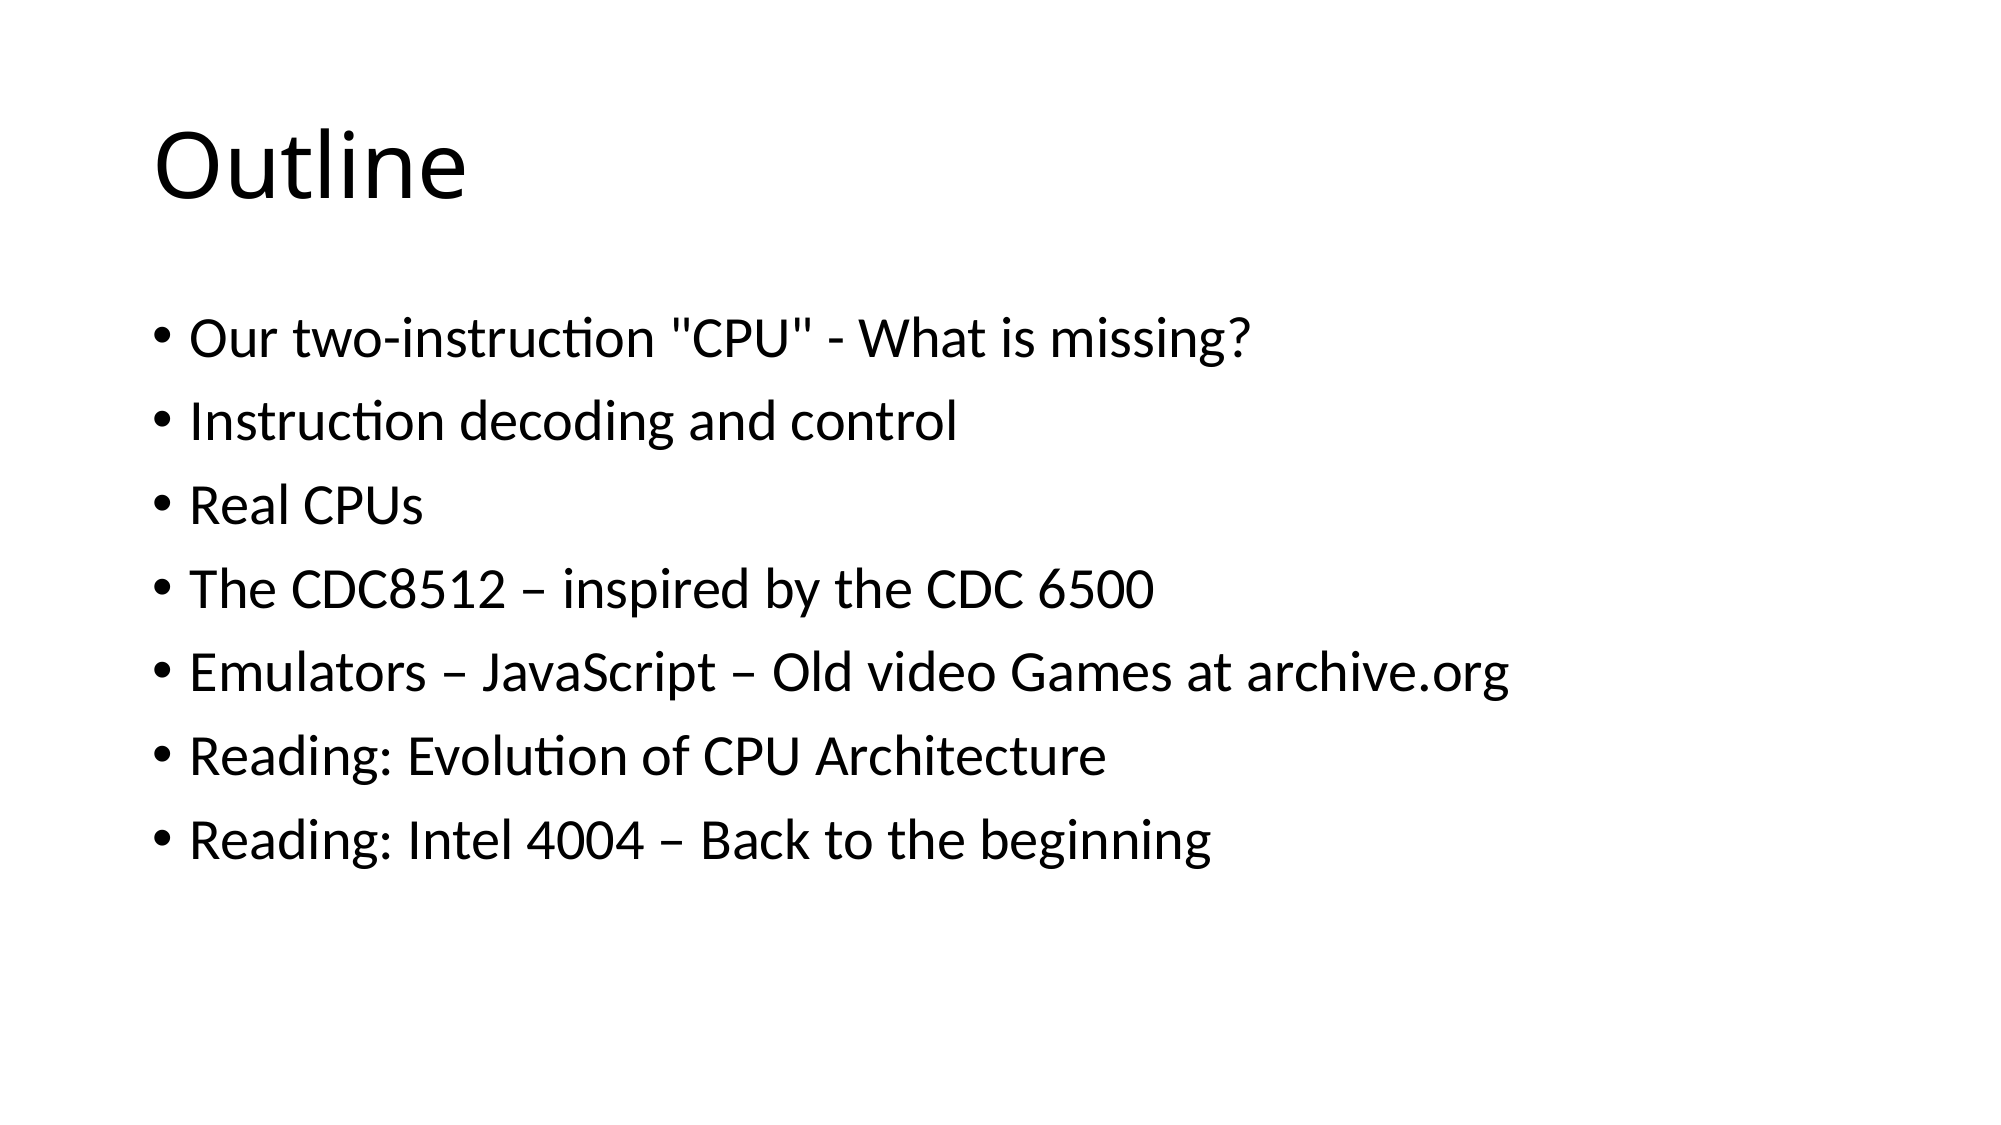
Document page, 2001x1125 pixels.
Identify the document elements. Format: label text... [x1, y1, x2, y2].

title Outline [137, 59, 1863, 278]
list Our two-instruction "CPU" - What is missing? Instruction decoding and control Real CPUs The CDC8512 – inspired by the CDC 6500 Emulators – JavaScript – Old video Games at archive.org Reading: Evolution of CPU Architecture Reading: Intel 4004 – Back to the beginning [137, 299, 1863, 1014]
